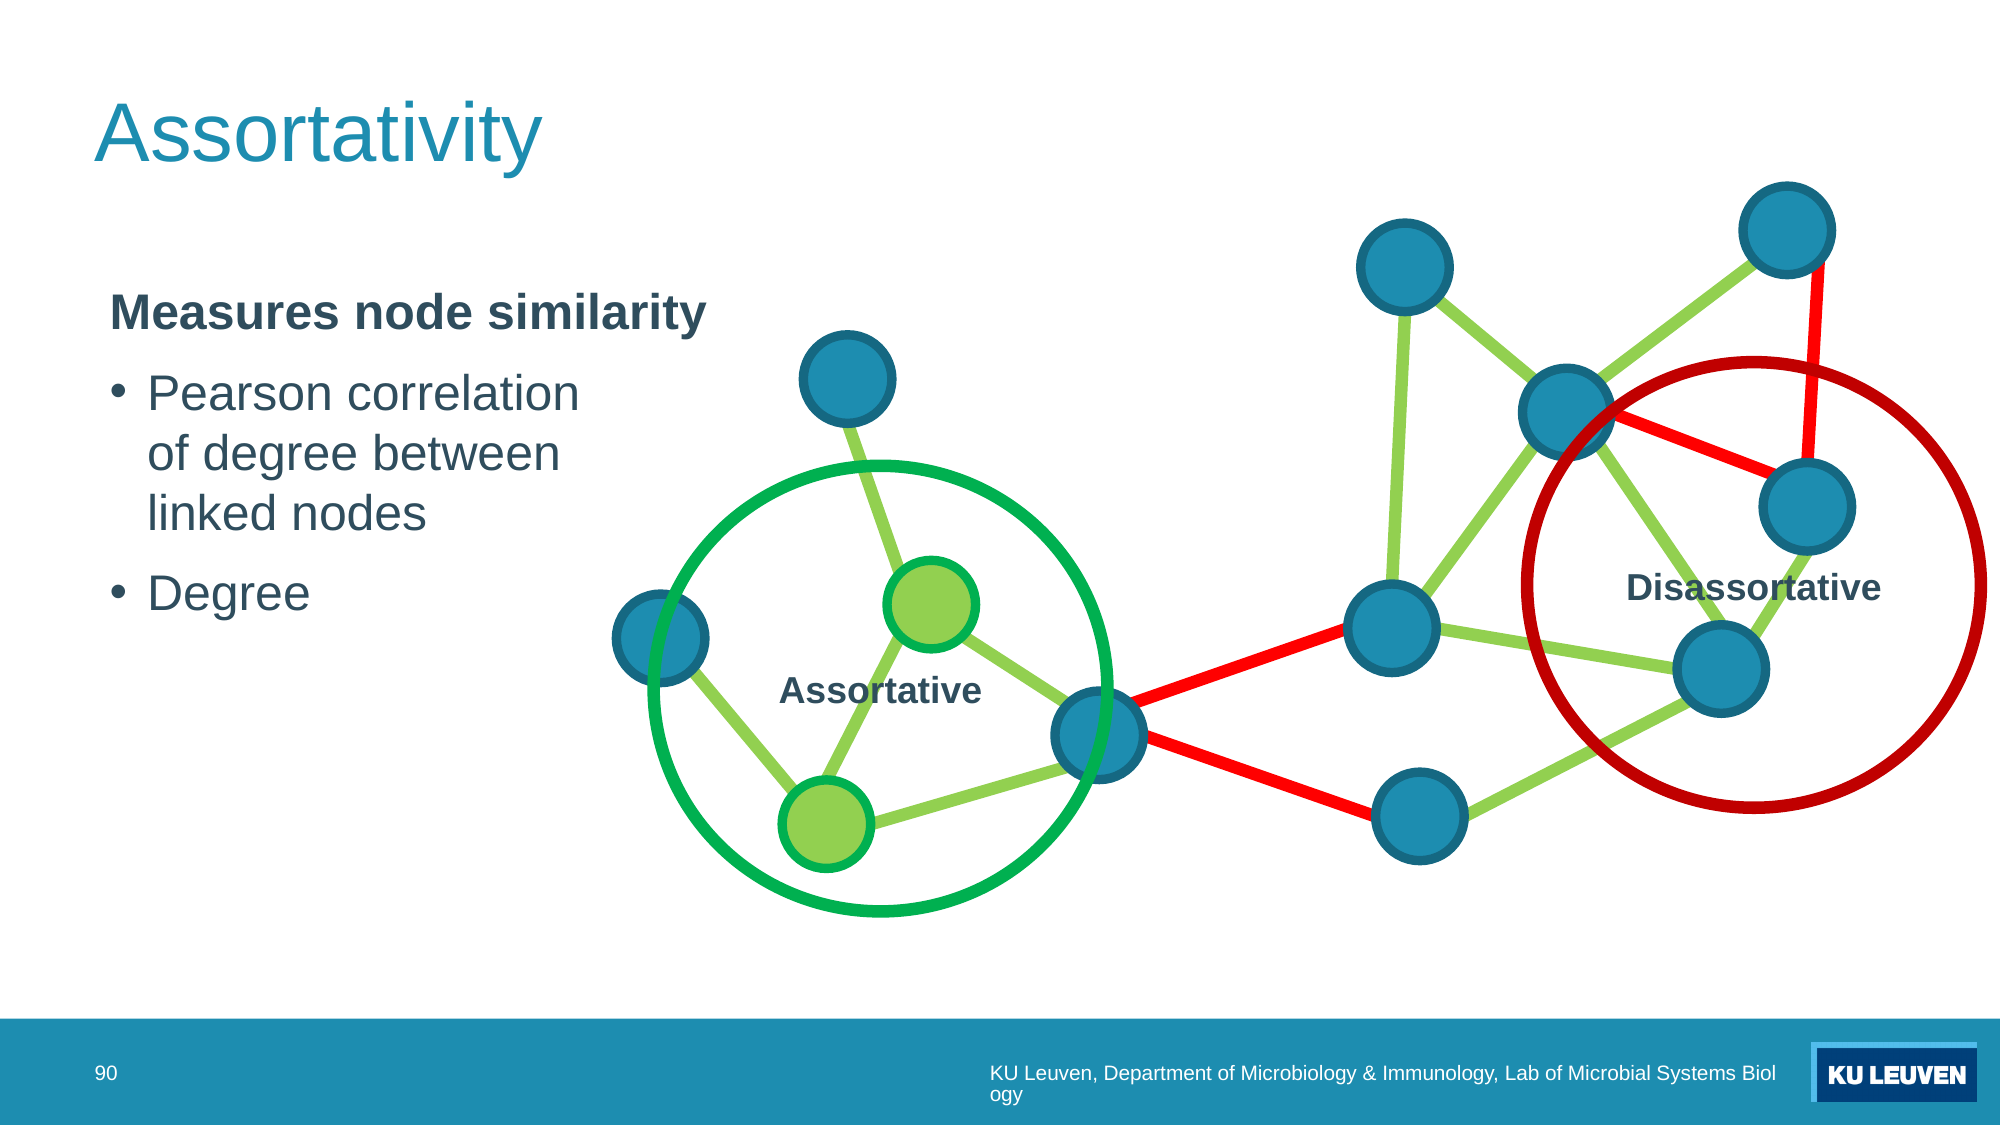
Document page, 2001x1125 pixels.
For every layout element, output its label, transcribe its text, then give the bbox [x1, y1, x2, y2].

footer KU Leuven, Department of Microbiology & Immunology, Lab of Microbial Systems Biology [989, 1018, 1809, 1125]
text_box Assortative [745, 869, 1016, 913]
slide_number 90 [94, 1018, 201, 1125]
list Measures node similarity Pearson correlation of degree between linked nodes Degree [94, 271, 1906, 1088]
picture [1811, 1042, 1977, 1102]
text_box Disassortative [1852, 382, 1982, 788]
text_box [616, 186, 1852, 869]
title Assortativity [94, 33, 1906, 223]
